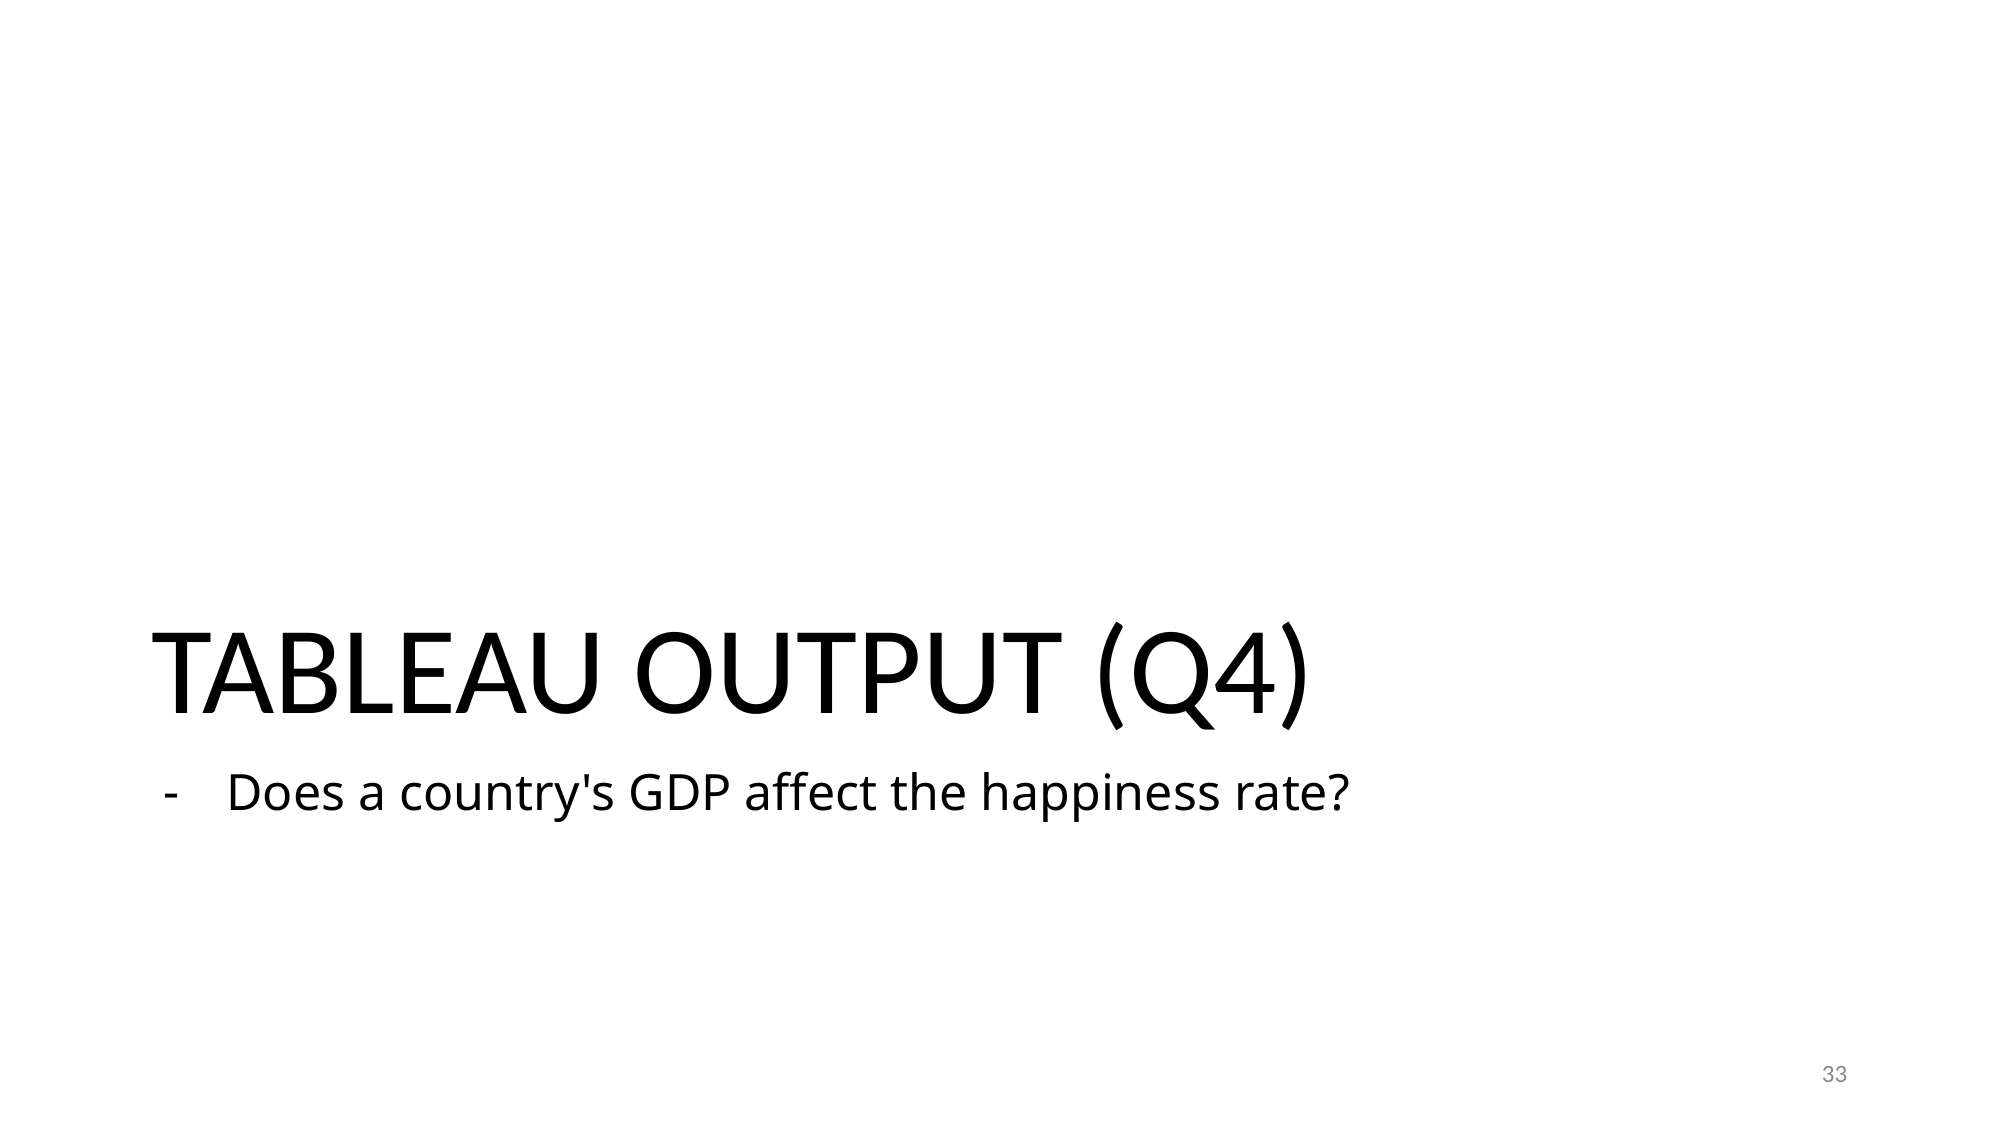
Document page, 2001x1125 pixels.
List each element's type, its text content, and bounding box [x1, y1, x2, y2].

slide_number 33 [1412, 1042, 1863, 1103]
title TABLEAU OUTPUT (Q4) [136, 280, 1862, 749]
list Does a country's GDP affect the happiness rate? [136, 752, 1862, 999]
